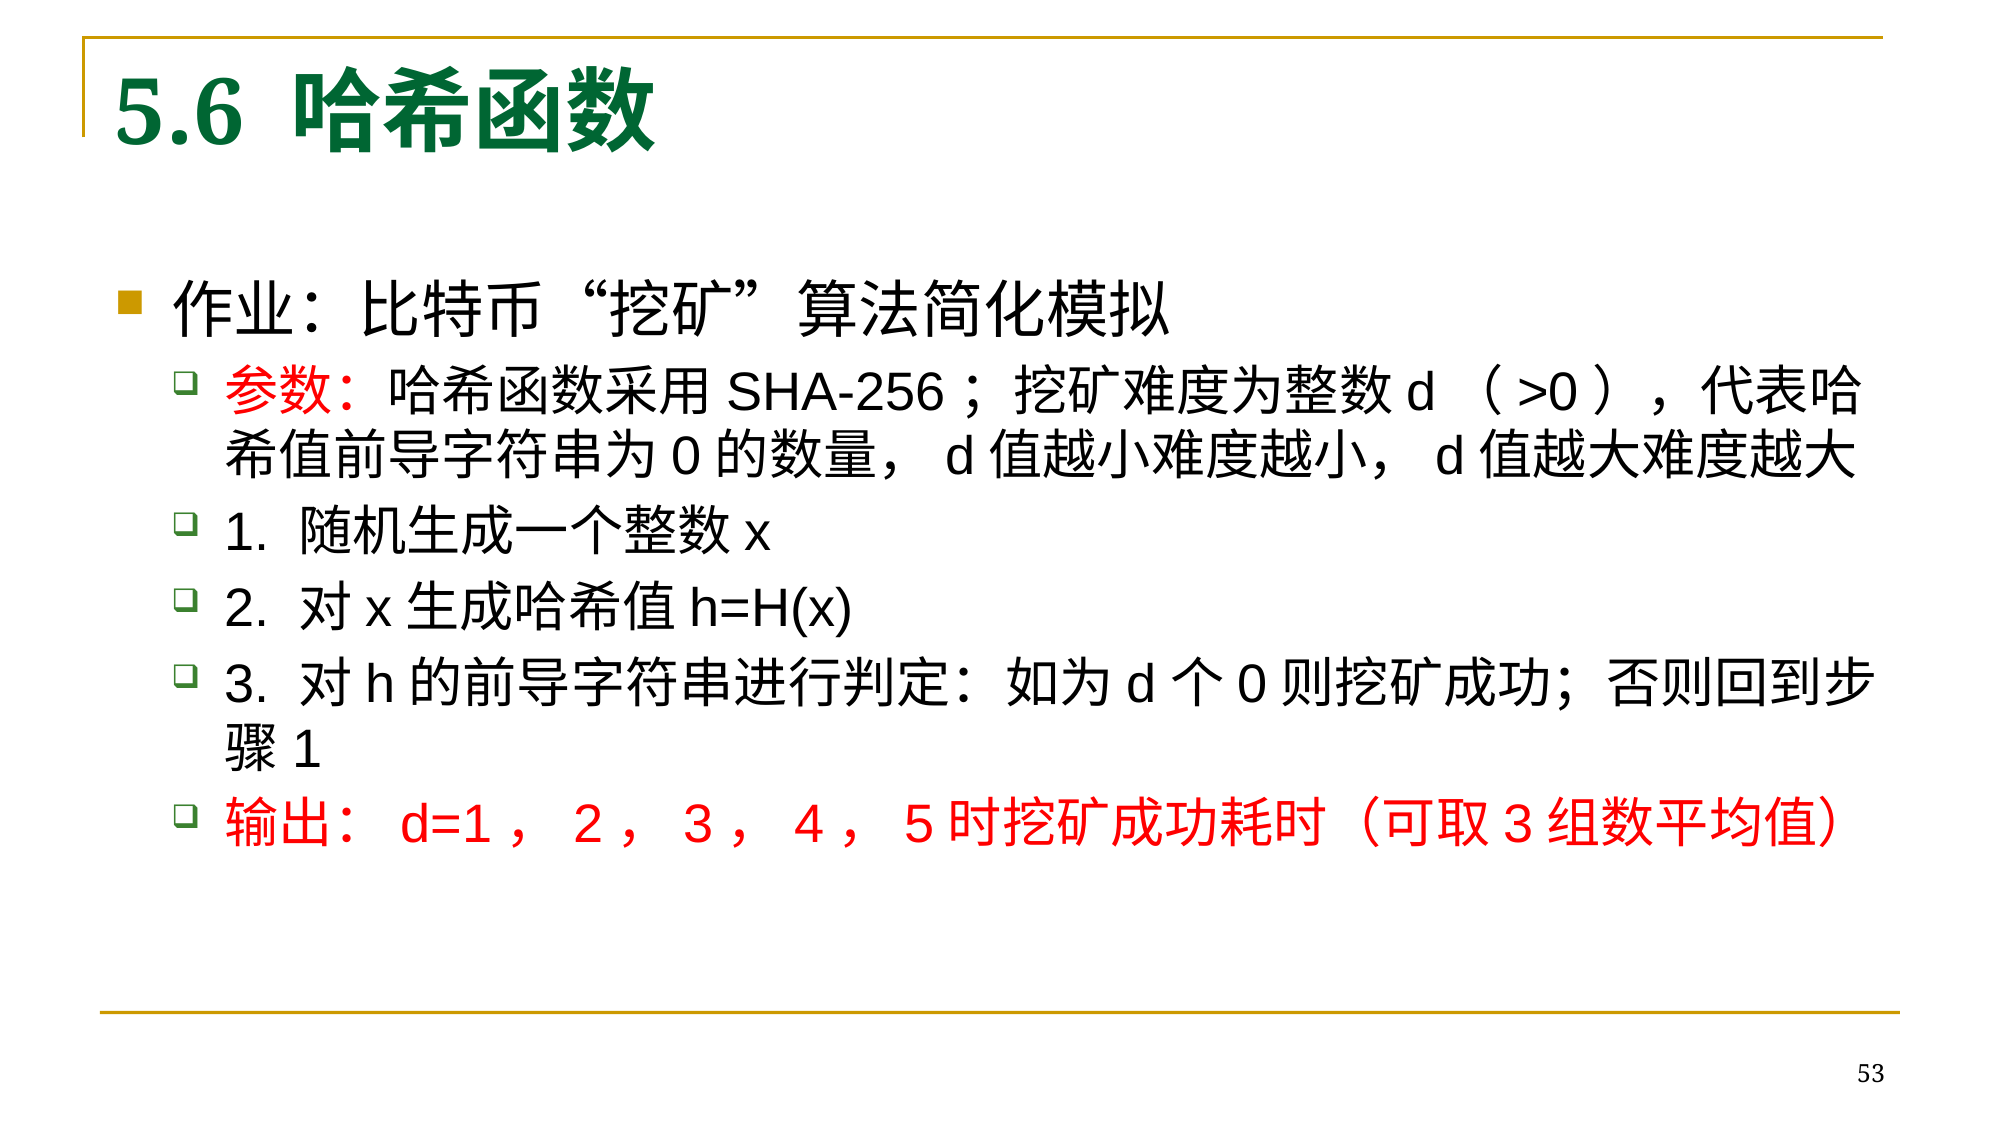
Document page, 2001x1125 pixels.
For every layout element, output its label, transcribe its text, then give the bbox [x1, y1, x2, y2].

list 作业：比特币“挖矿”算法简化模拟 参数：哈希函数采用SHA-256；挖矿难度为整数d（>0），代表哈希值前导字符串为0的数量，d值越小难度越小，d值越大难度越大 1. 随机生成一个整数x 2. 对x生成哈希值h=H(x) 3. 对h的前导字符串进行判定：如为d个0则挖矿成功；否则回到步骤1 输出：d=1，2，3，4，5时挖矿成功耗时（可取3组数平均值） [99, 262, 1900, 1006]
slide_number 53 [1433, 1023, 1901, 1100]
title 5.6 哈希函数 [99, 45, 1900, 233]
